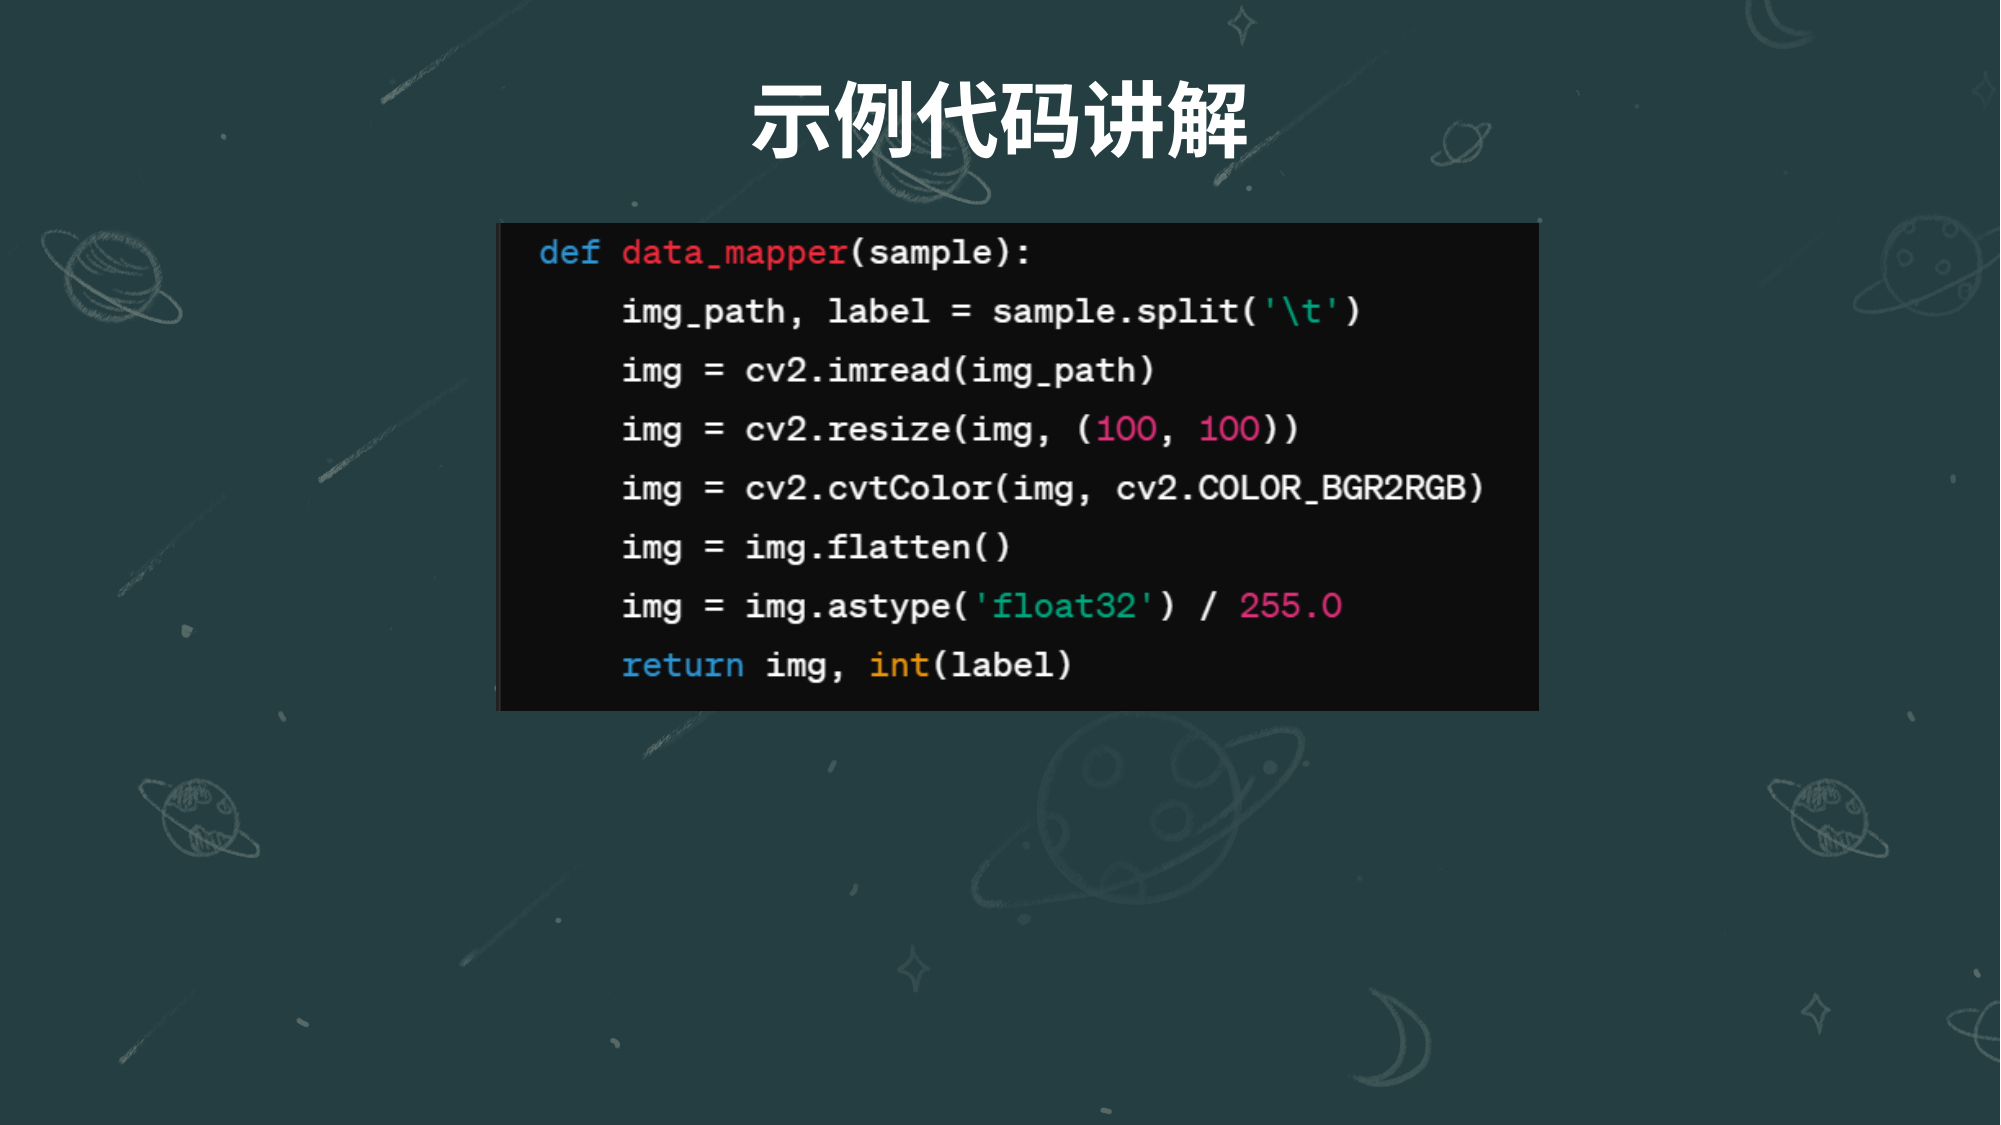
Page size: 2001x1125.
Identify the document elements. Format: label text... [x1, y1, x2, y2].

title 示例代码讲解 [113, 59, 1886, 178]
picture [0, 0, 2000, 1125]
